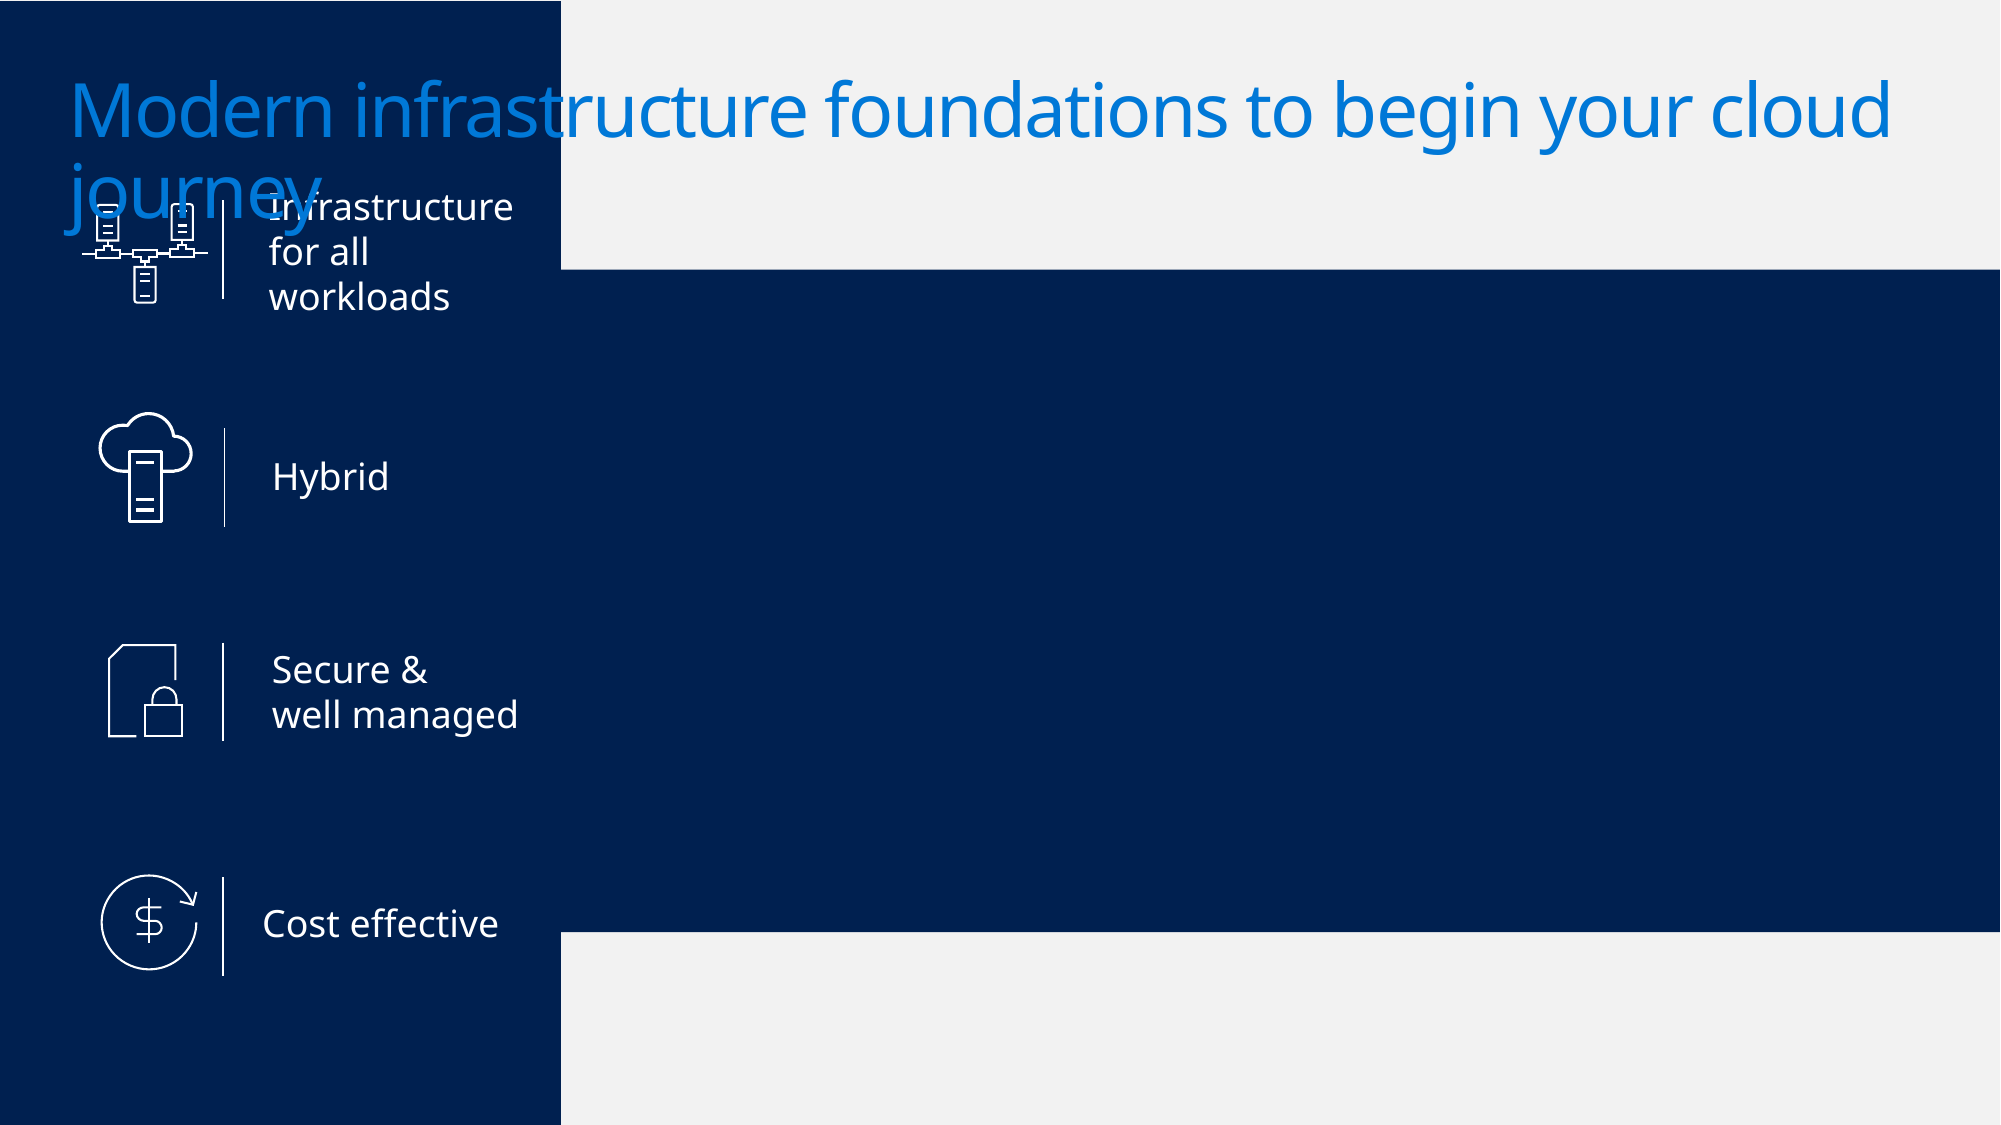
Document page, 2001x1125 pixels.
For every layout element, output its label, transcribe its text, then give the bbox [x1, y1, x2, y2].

text_box [101, 875, 197, 970]
text_box [562, 269, 2000, 933]
text_box Cost effective [232, 877, 561, 968]
text_box Infrastructure for all workloads [238, 206, 584, 342]
text_box Secure & well managed [241, 622, 561, 760]
text_box [109, 645, 183, 737]
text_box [99, 413, 192, 522]
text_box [81, 203, 209, 303]
title Modern infrastructure foundations to begin your cloud journey [44, 58, 1957, 206]
text_box Hybrid [241, 430, 561, 521]
text_box [0, 0, 562, 1125]
